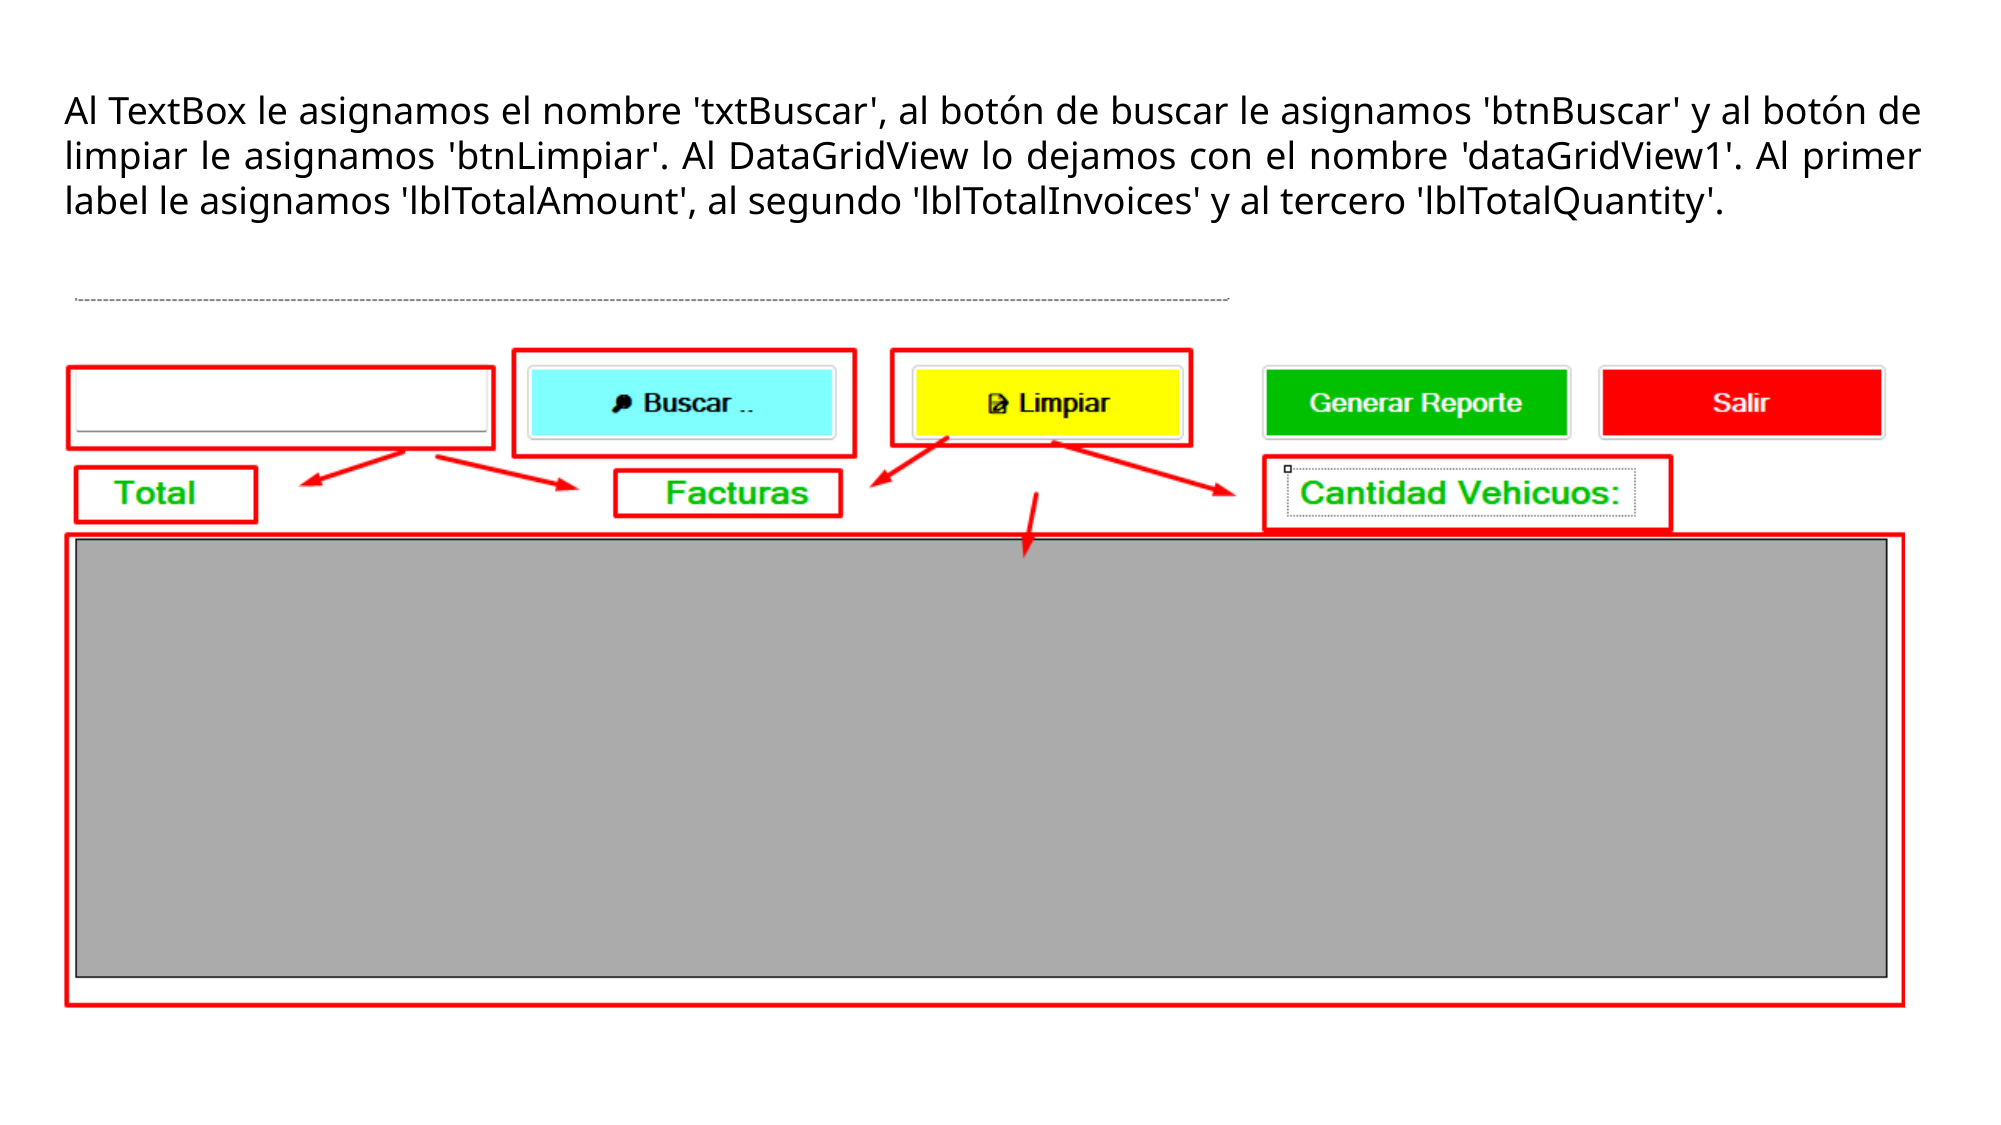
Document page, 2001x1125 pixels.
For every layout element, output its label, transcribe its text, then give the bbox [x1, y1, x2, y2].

picture [49, 298, 1905, 1012]
text_box Al TextBox le asignamos el nombre 'txtBuscar', al botón de buscar le asignamos 'btnBuscar' y al botón de limpiar le asignamos 'btnLimpiar'. Al DataGridView lo dejamos con el nombre 'dataGridView1'. Al primer label le asignamos 'lblTotalAmount', al segundo 'lblTotalInvoices' y al tercero 'lblTotalQuantity'. [49, 79, 1939, 230]
